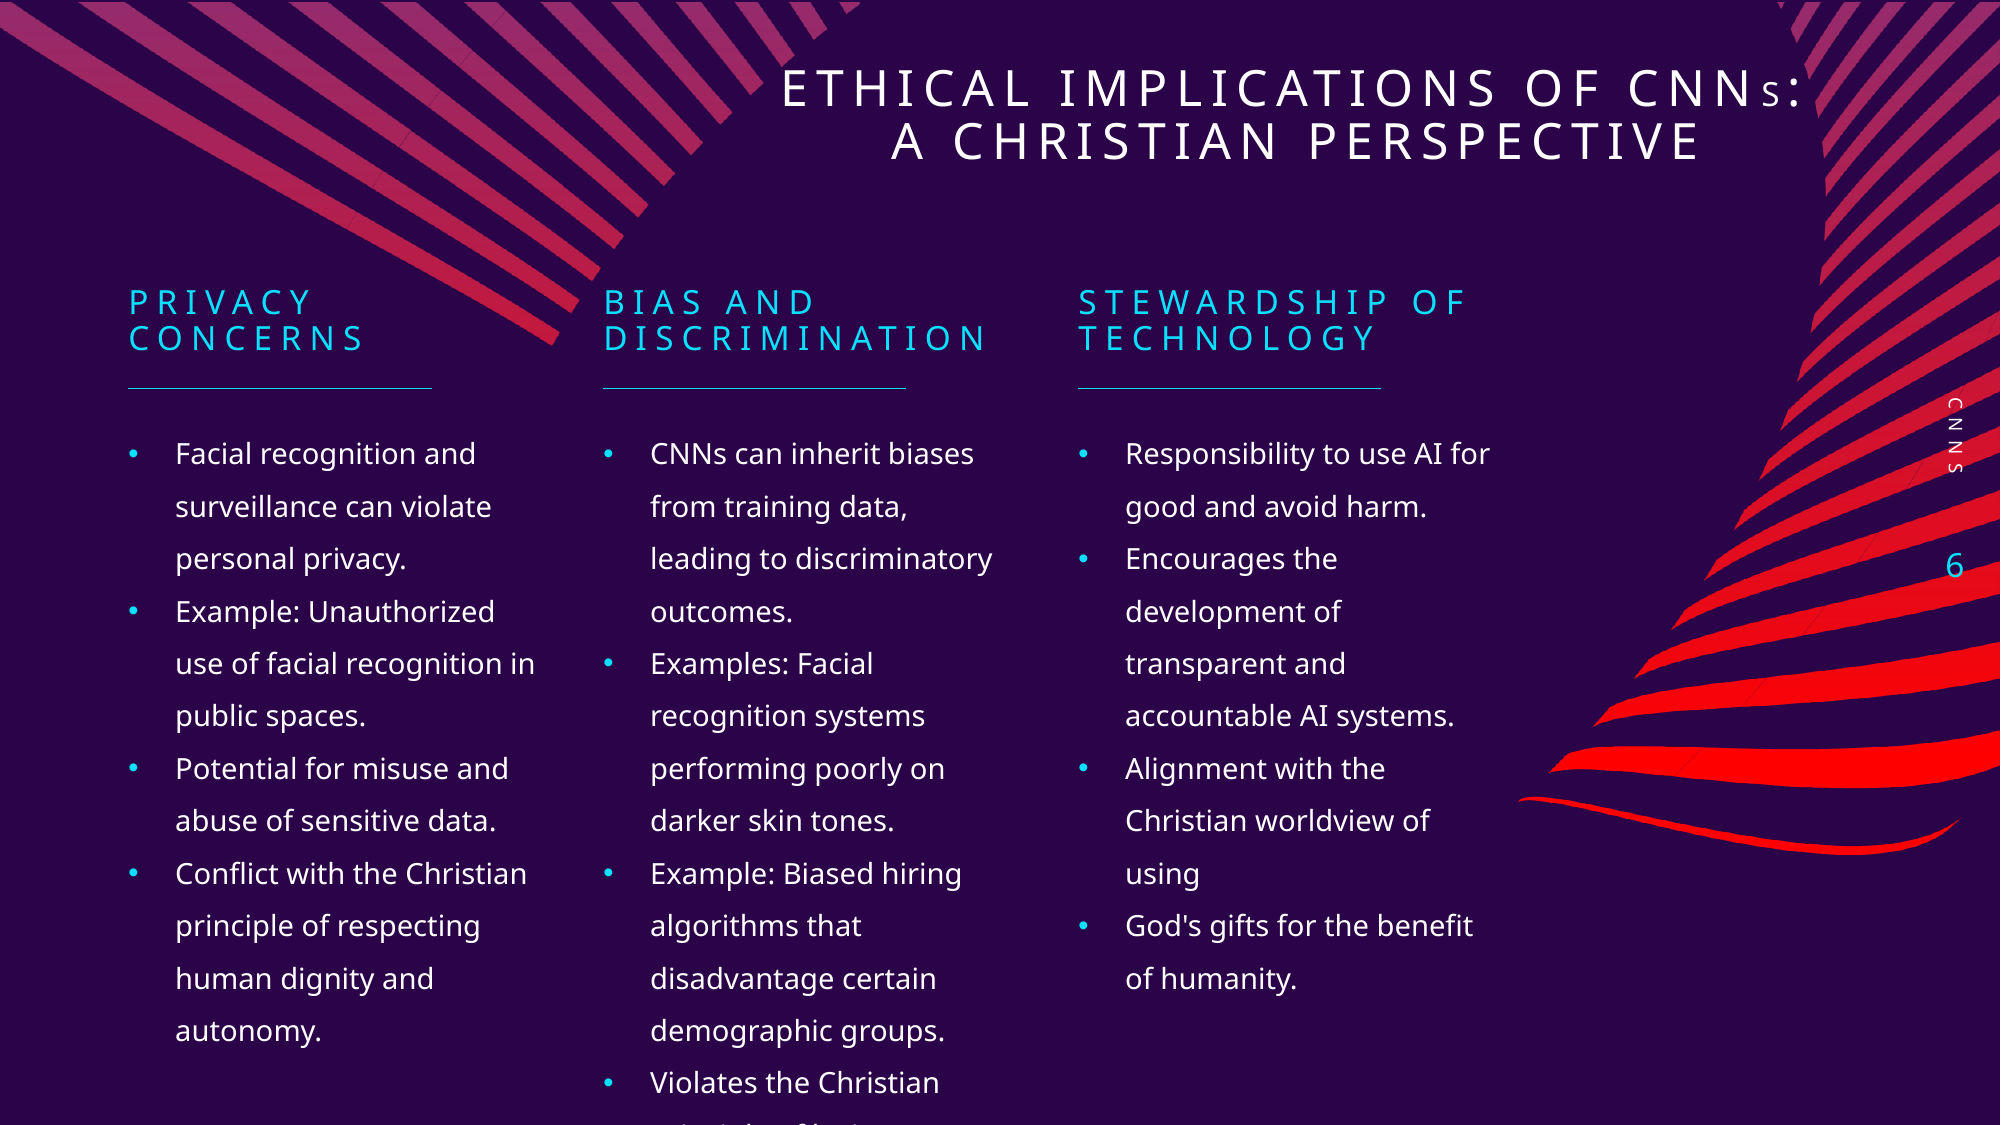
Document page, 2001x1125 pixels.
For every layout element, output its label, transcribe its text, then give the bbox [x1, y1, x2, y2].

list Stewardship of Technology [1063, 202, 1506, 366]
list Bias and Discrimination [588, 202, 1031, 366]
footer CNNs [1926, 33, 1987, 489]
list Facial recognition and surveillance can violate personal privacy. Example: Unauthorized use of facial recognition in public spaces. Potential for misuse and abuse of sensitive data. Conflict with the Christian principle of respecting human dignity and autonomy. [113, 410, 556, 600]
list Responsibility to use AI for good and avoid harm. Encourages the development of transparent and accountable AI systems. Alignment with the Christian worldview of using God's gifts for the benefit of humanity. [1063, 410, 1506, 600]
title Ethical Implications of CNNs: A Christian Perspective [746, 55, 1844, 219]
picture [0, 0, 2000, 1125]
list CNNs can inherit biases from training data, leading to discriminatory outcomes. Examples: Facial recognition systems performing poorly on darker skin tones. Example: Biased hiring algorithms that disadvantage certain demographic groups. Violates the Christian principle of loving one's neighbor as oneself and treating all people with justice and fairness. [588, 410, 1031, 600]
list Privacy Concerns [113, 202, 556, 366]
slide_number 6 [1889, 519, 1980, 615]
